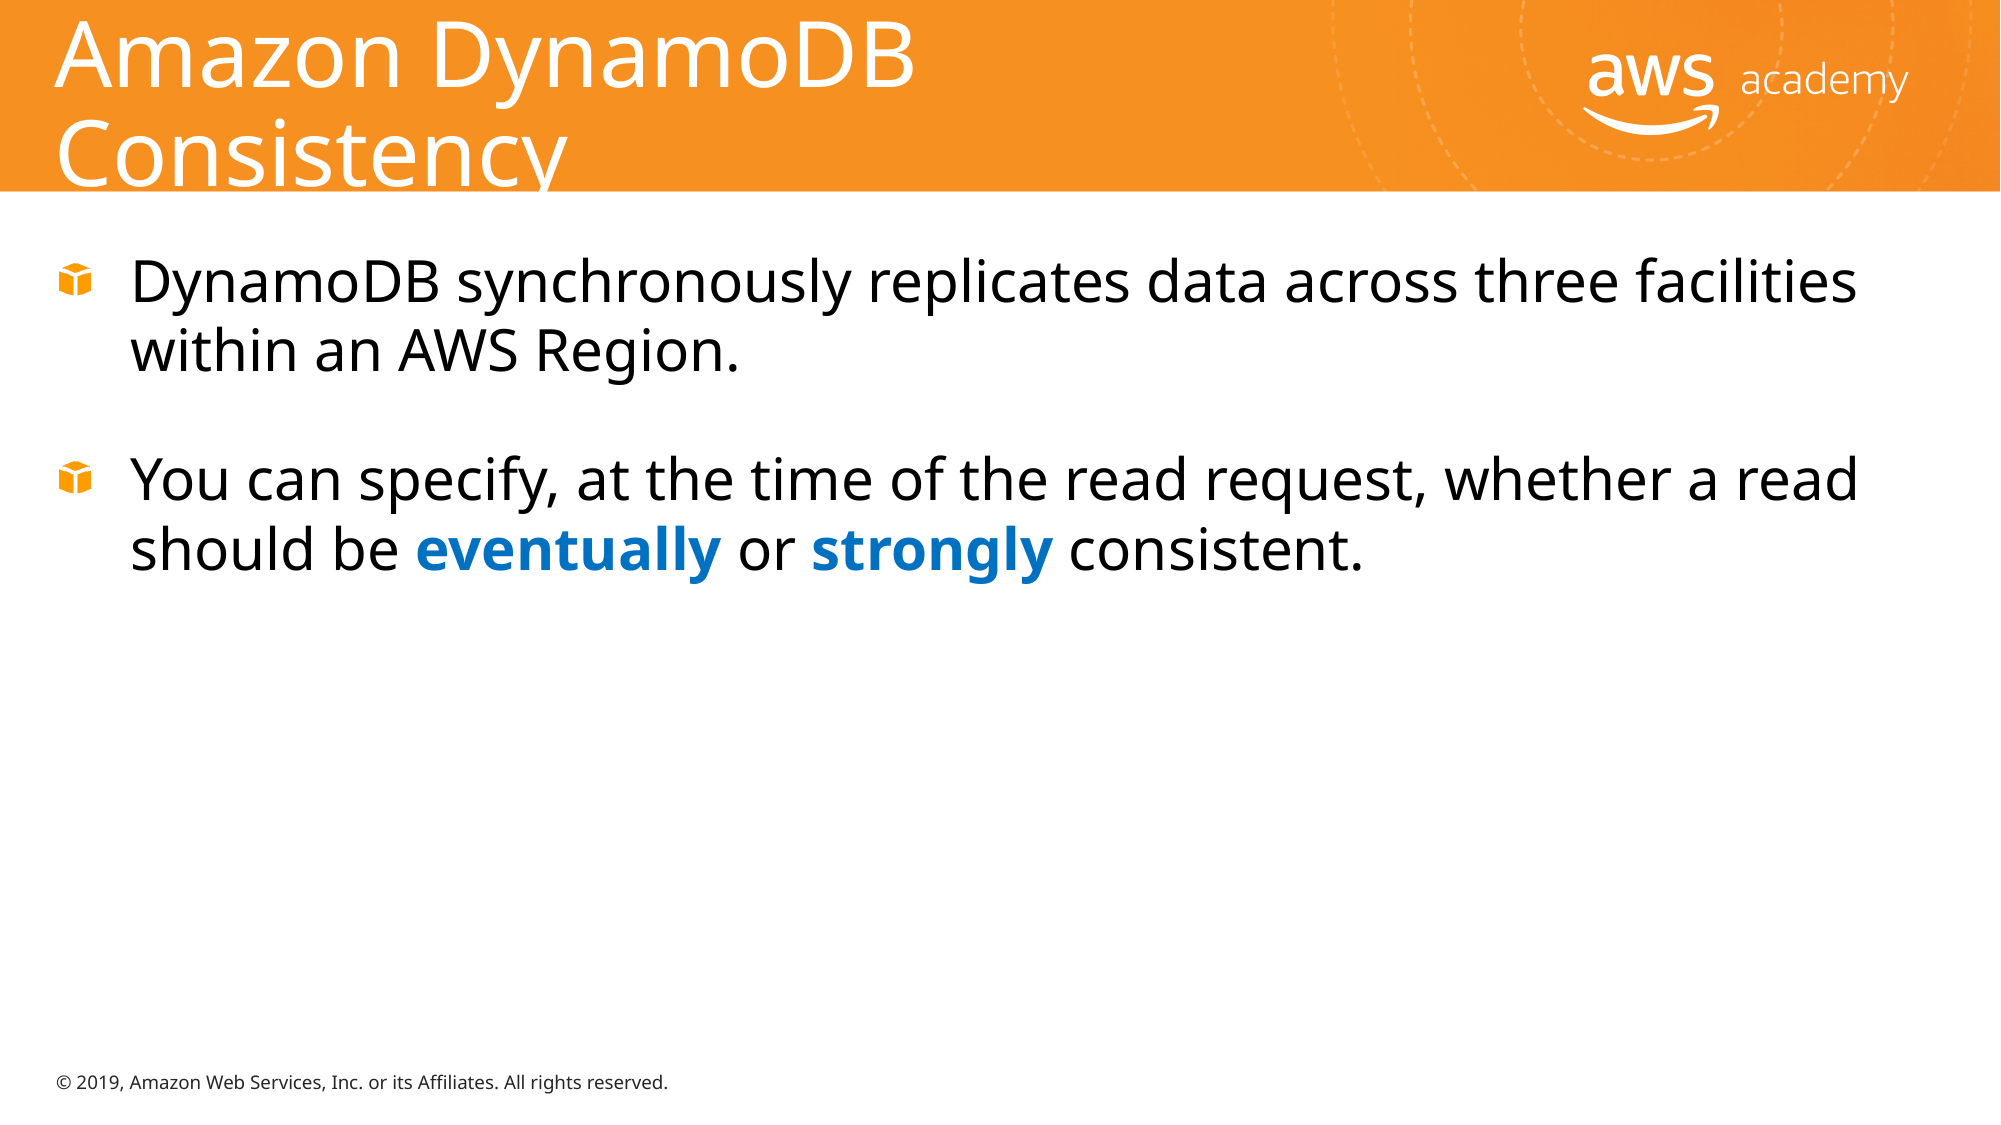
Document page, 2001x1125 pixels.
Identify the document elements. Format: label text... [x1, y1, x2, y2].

picture [0, 0, 2000, 1125]
title Amazon DynamoDB Consistency [39, 43, 1450, 172]
list DynamoDB synchronously replicates data across three facilities within an AWS Region. You can specify, at the time of the read request, whether a read should be eventually or strongly consistent. [39, 236, 1895, 1043]
